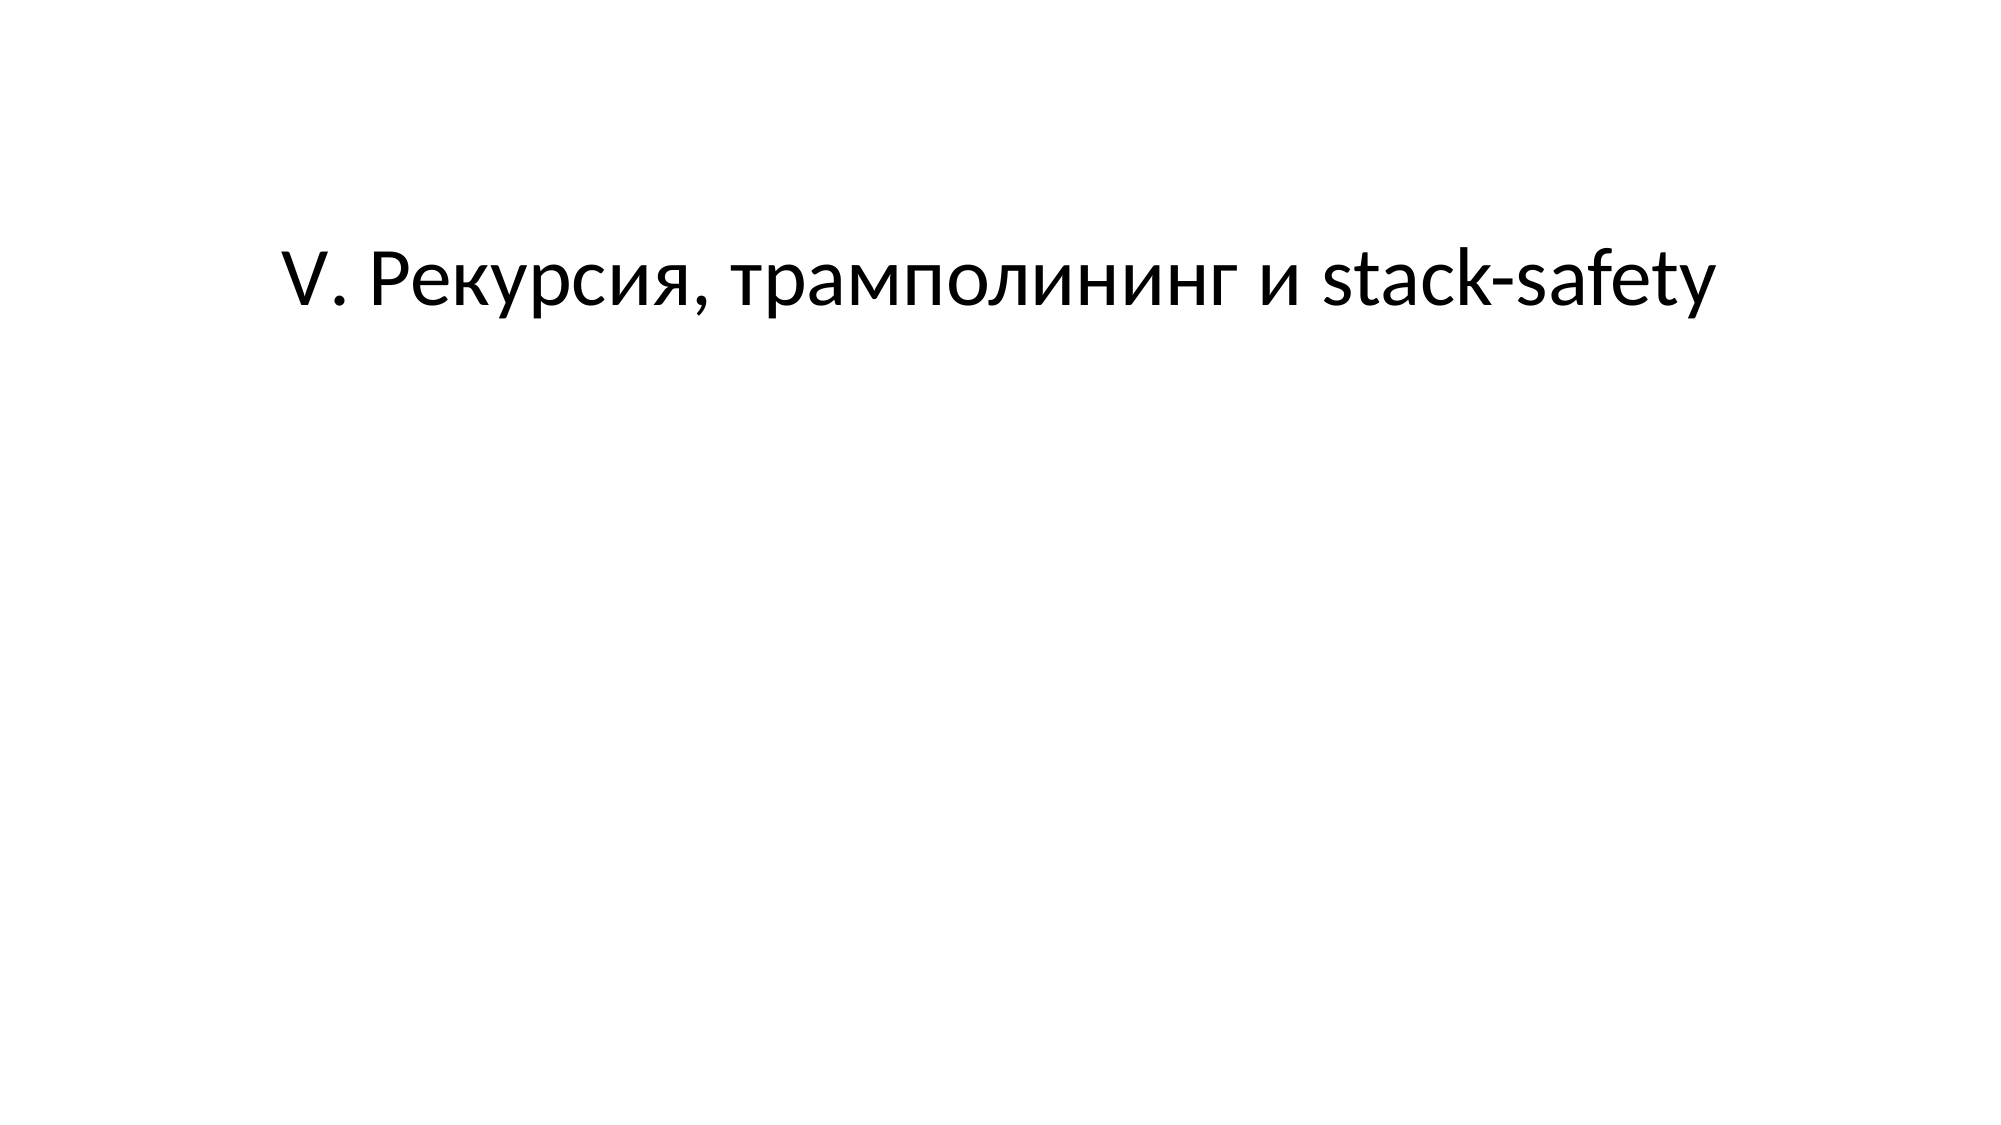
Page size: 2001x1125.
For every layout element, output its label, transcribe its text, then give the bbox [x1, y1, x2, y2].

title V. Рекурсия, трамполининг и stack-safety [137, 170, 1863, 388]
